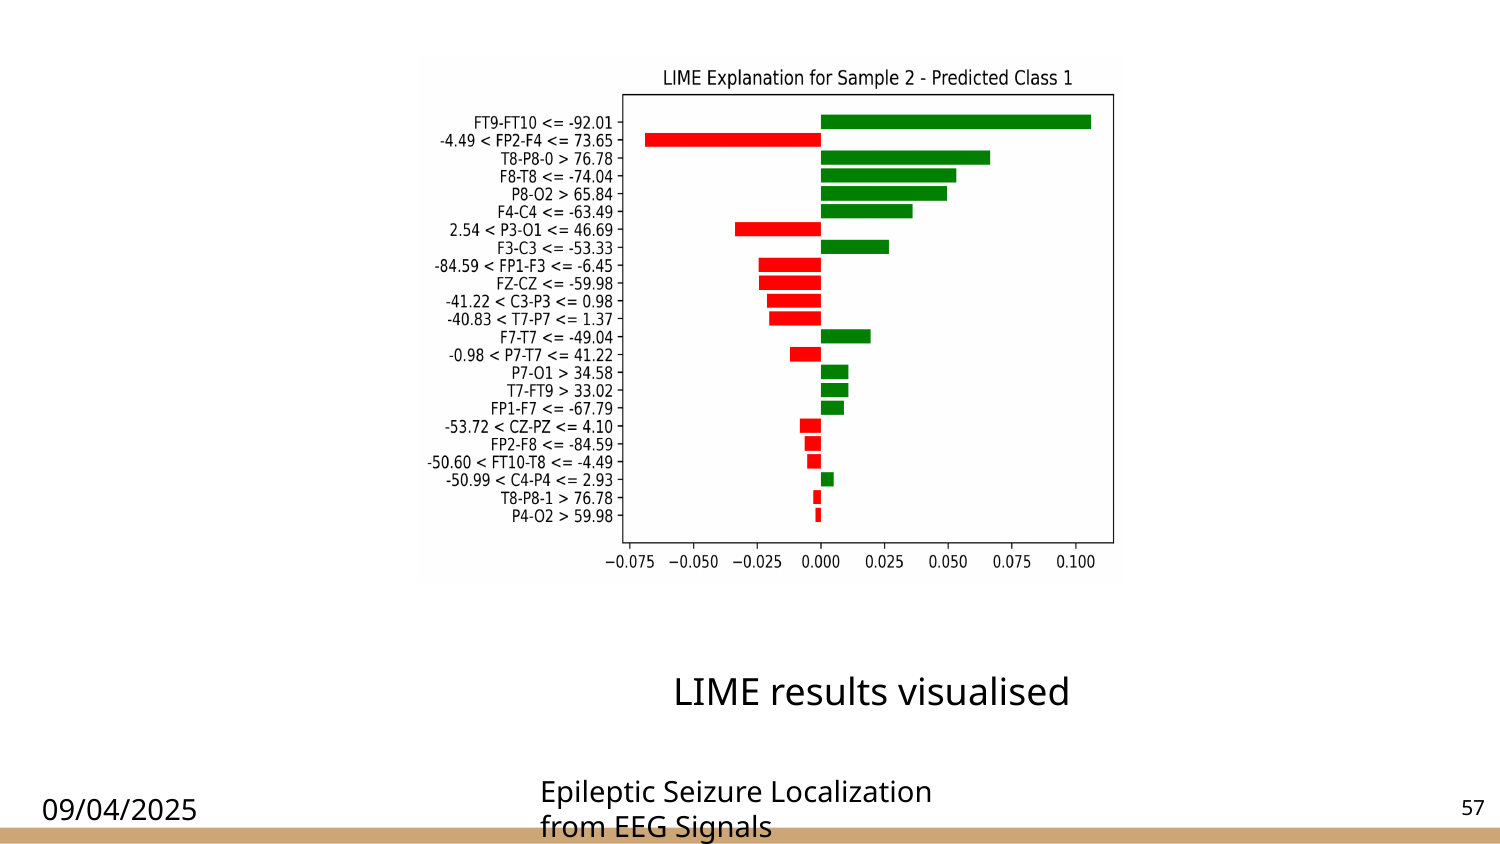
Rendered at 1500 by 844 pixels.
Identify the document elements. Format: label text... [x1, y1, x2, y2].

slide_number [26, 786, 377, 832]
footer Epileptic Seizure Localization from EEG Signals [525, 786, 990, 832]
text_box LIME results visualised [658, 653, 1227, 720]
picture [417, 57, 1123, 584]
slide_number ‹#› [1410, 776, 1500, 842]
